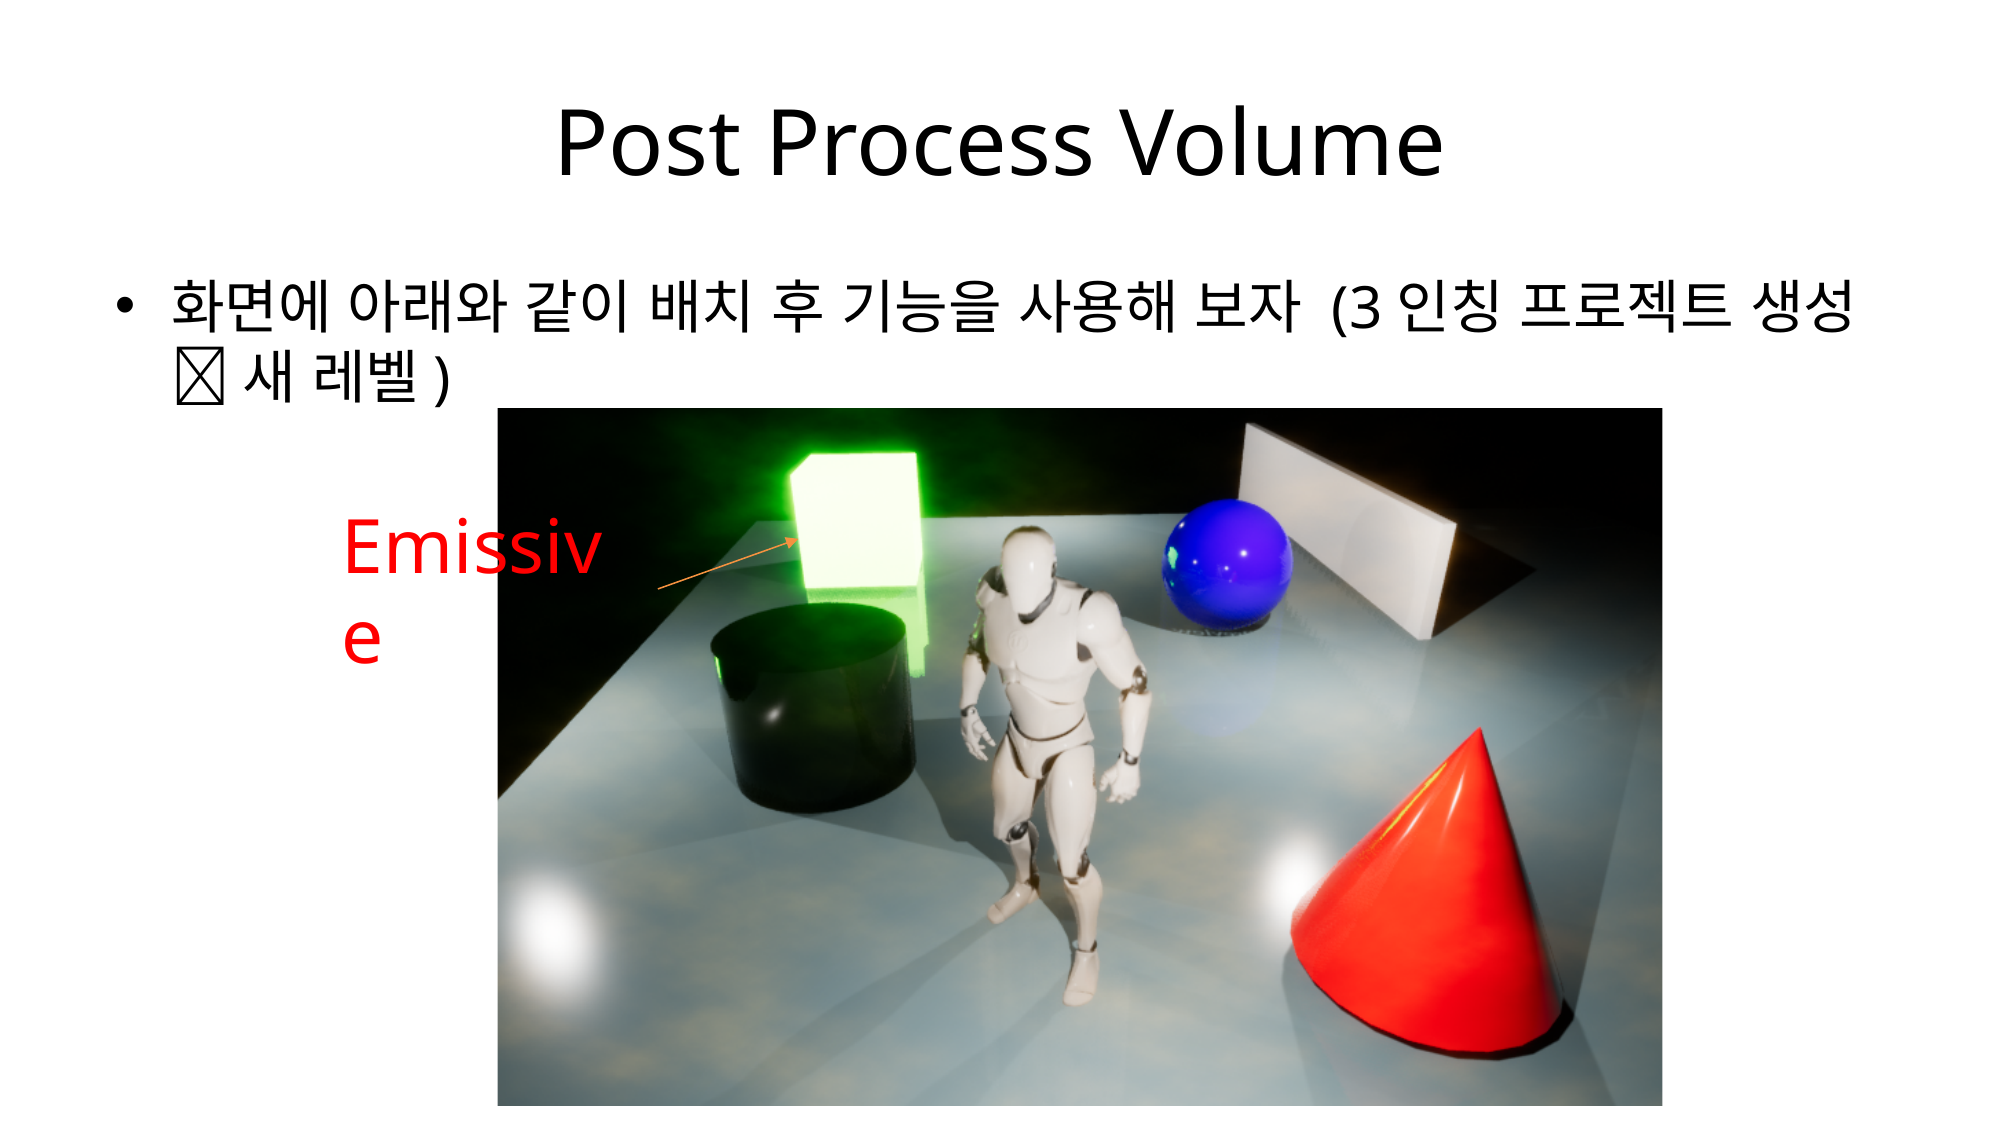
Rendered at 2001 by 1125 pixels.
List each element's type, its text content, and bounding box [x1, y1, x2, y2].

text_box Emissive [327, 491, 492, 687]
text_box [657, 538, 799, 545]
list 화면에 아래와 같이 배치 후 기능을 사용해 보자 (3인칭 프로젝트 생성  새 레벨) [99, 262, 1900, 1005]
title Post Process Volume [99, 45, 1900, 233]
picture [497, 408, 1663, 1106]
